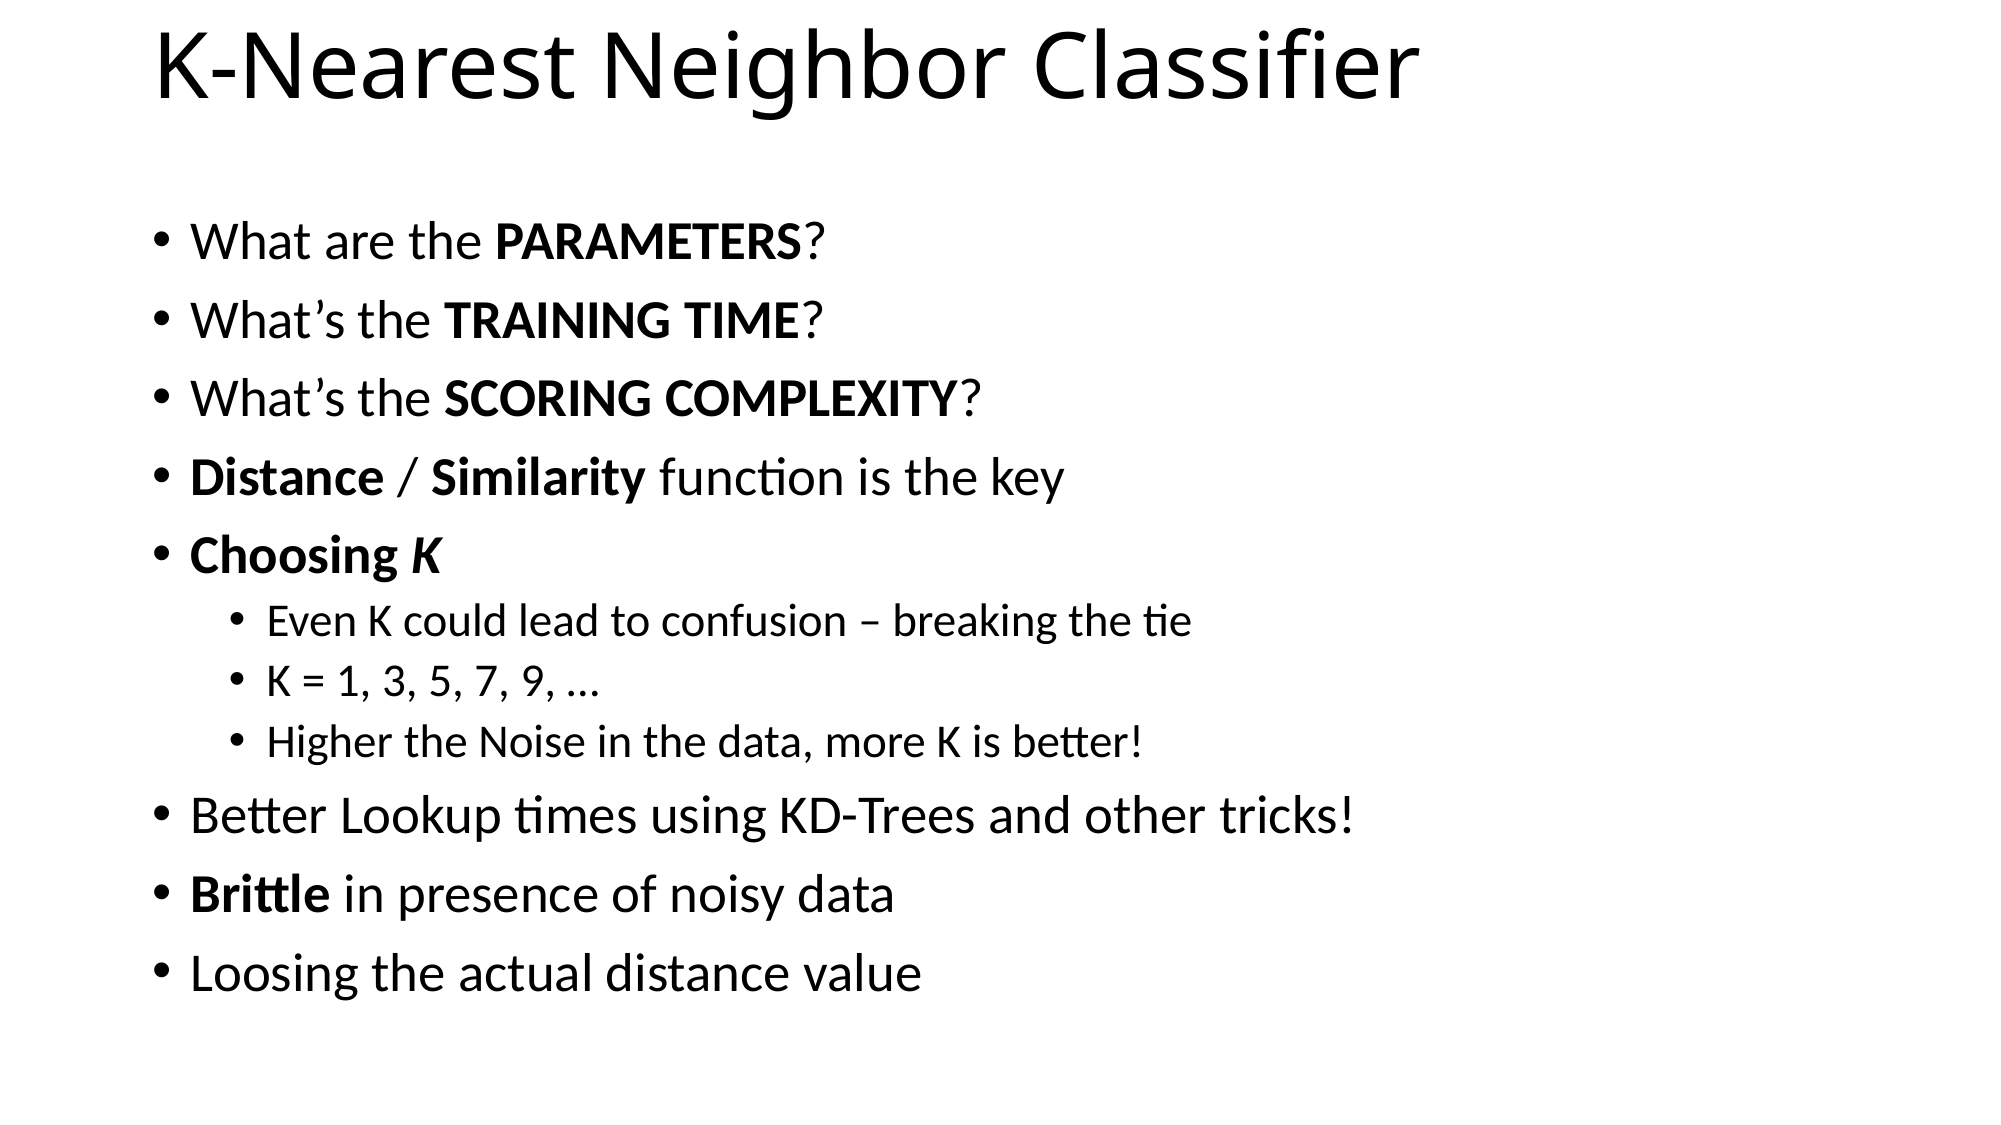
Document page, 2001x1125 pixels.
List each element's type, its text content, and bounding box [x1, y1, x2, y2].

list What are the PARAMETERS? What’s the TRAINING TIME? What’s the SCORING COMPLEXITY? Distance / Similarity function is the key Choosing K Even K could lead to confusion – breaking the tie K = 1, 3, 5, 7, 9, … Higher the Noise in the data, more K is better! Better Lookup times using KD-Trees and other tricks! Brittle in presence of noisy data Loosing the actual distance value [137, 205, 1863, 1014]
title K-Nearest Neighbor Classifier [137, 0, 1863, 139]
